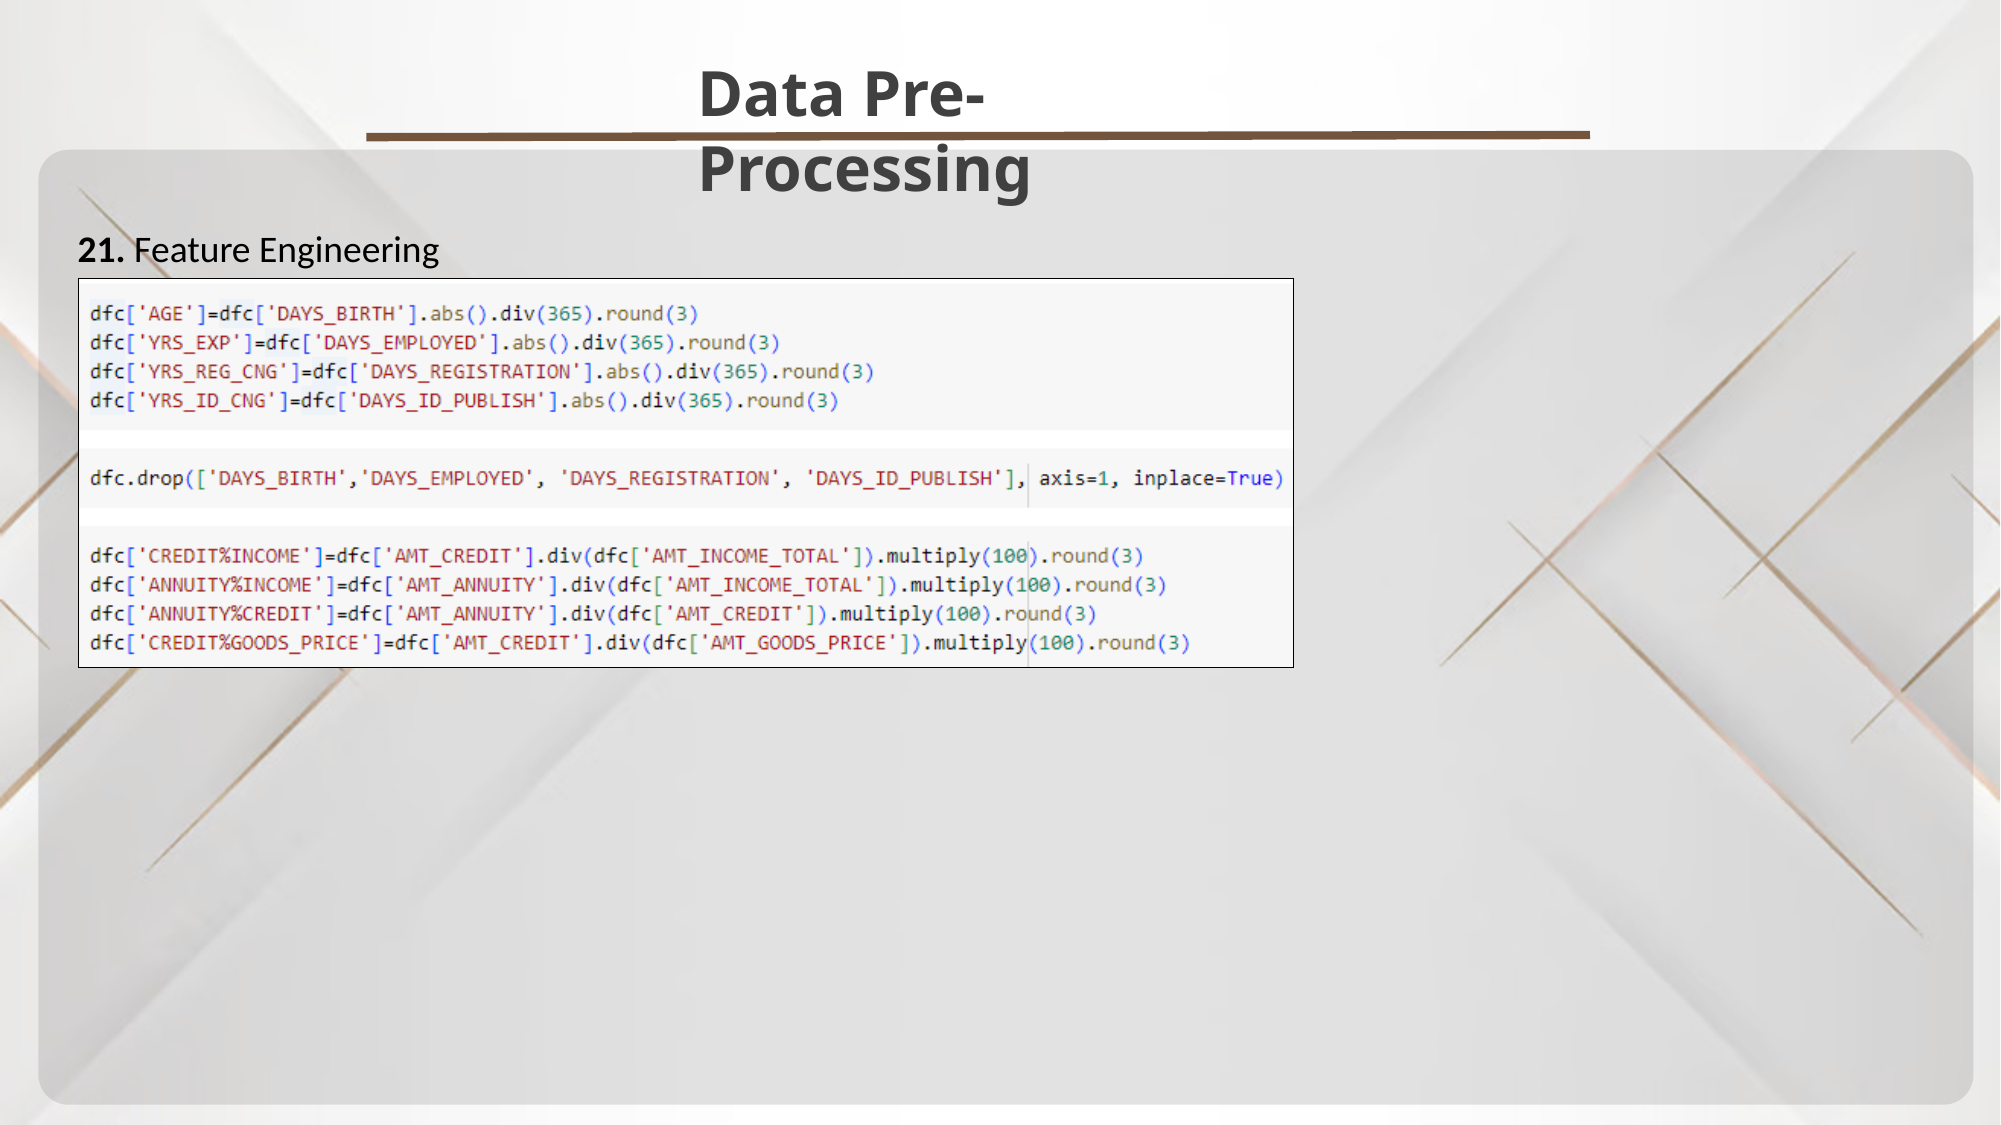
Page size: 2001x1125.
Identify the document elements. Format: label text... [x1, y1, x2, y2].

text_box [366, 134, 1590, 138]
text_box 21. Feature Engineering [63, 218, 1945, 278]
text_box Data Pre-Processing [682, 138, 1331, 211]
text_box [37, 148, 1975, 1106]
text_box Data Pre-Processing [682, 46, 1331, 134]
picture [0, 0, 2001, 1125]
